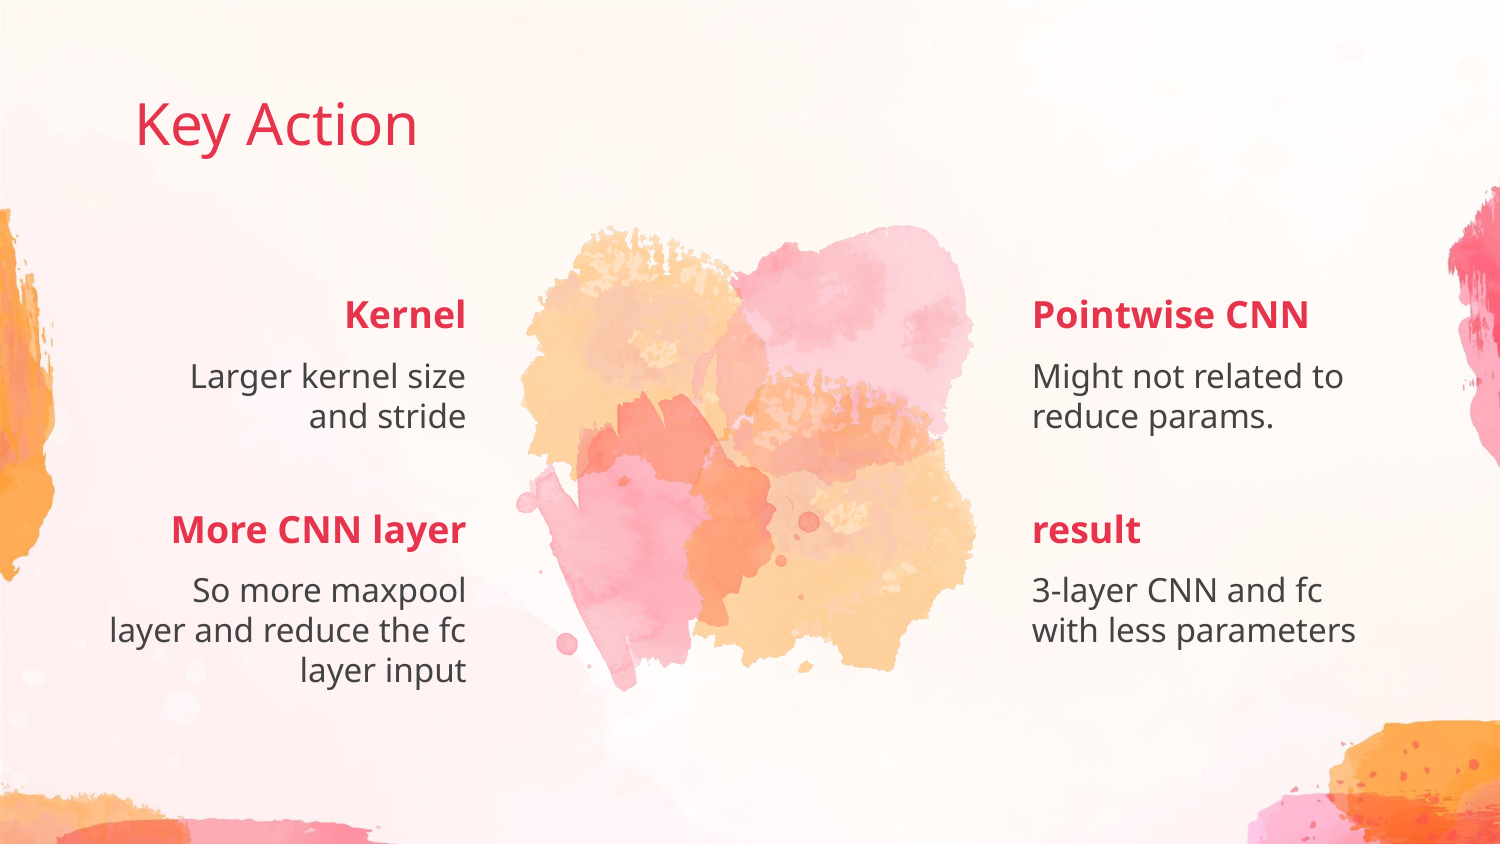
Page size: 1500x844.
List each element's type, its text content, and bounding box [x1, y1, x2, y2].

subtitle Might not related to reduce params. [1016, 340, 1405, 434]
subtitle Pointwise CNN [1016, 276, 1405, 340]
subtitle So more maxpool layer and reduce the fc layer input [94, 554, 482, 649]
subtitle 3-layer CNN and fc with less parameters [1016, 554, 1405, 649]
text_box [504, 224, 996, 692]
picture [0, 0, 1500, 844]
subtitle result [1016, 490, 1405, 554]
subtitle Kernel [94, 276, 482, 343]
subtitle More CNN layer [94, 490, 482, 554]
subtitle Larger kernel size and stride [148, 339, 482, 435]
title Key Action [119, 71, 634, 166]
